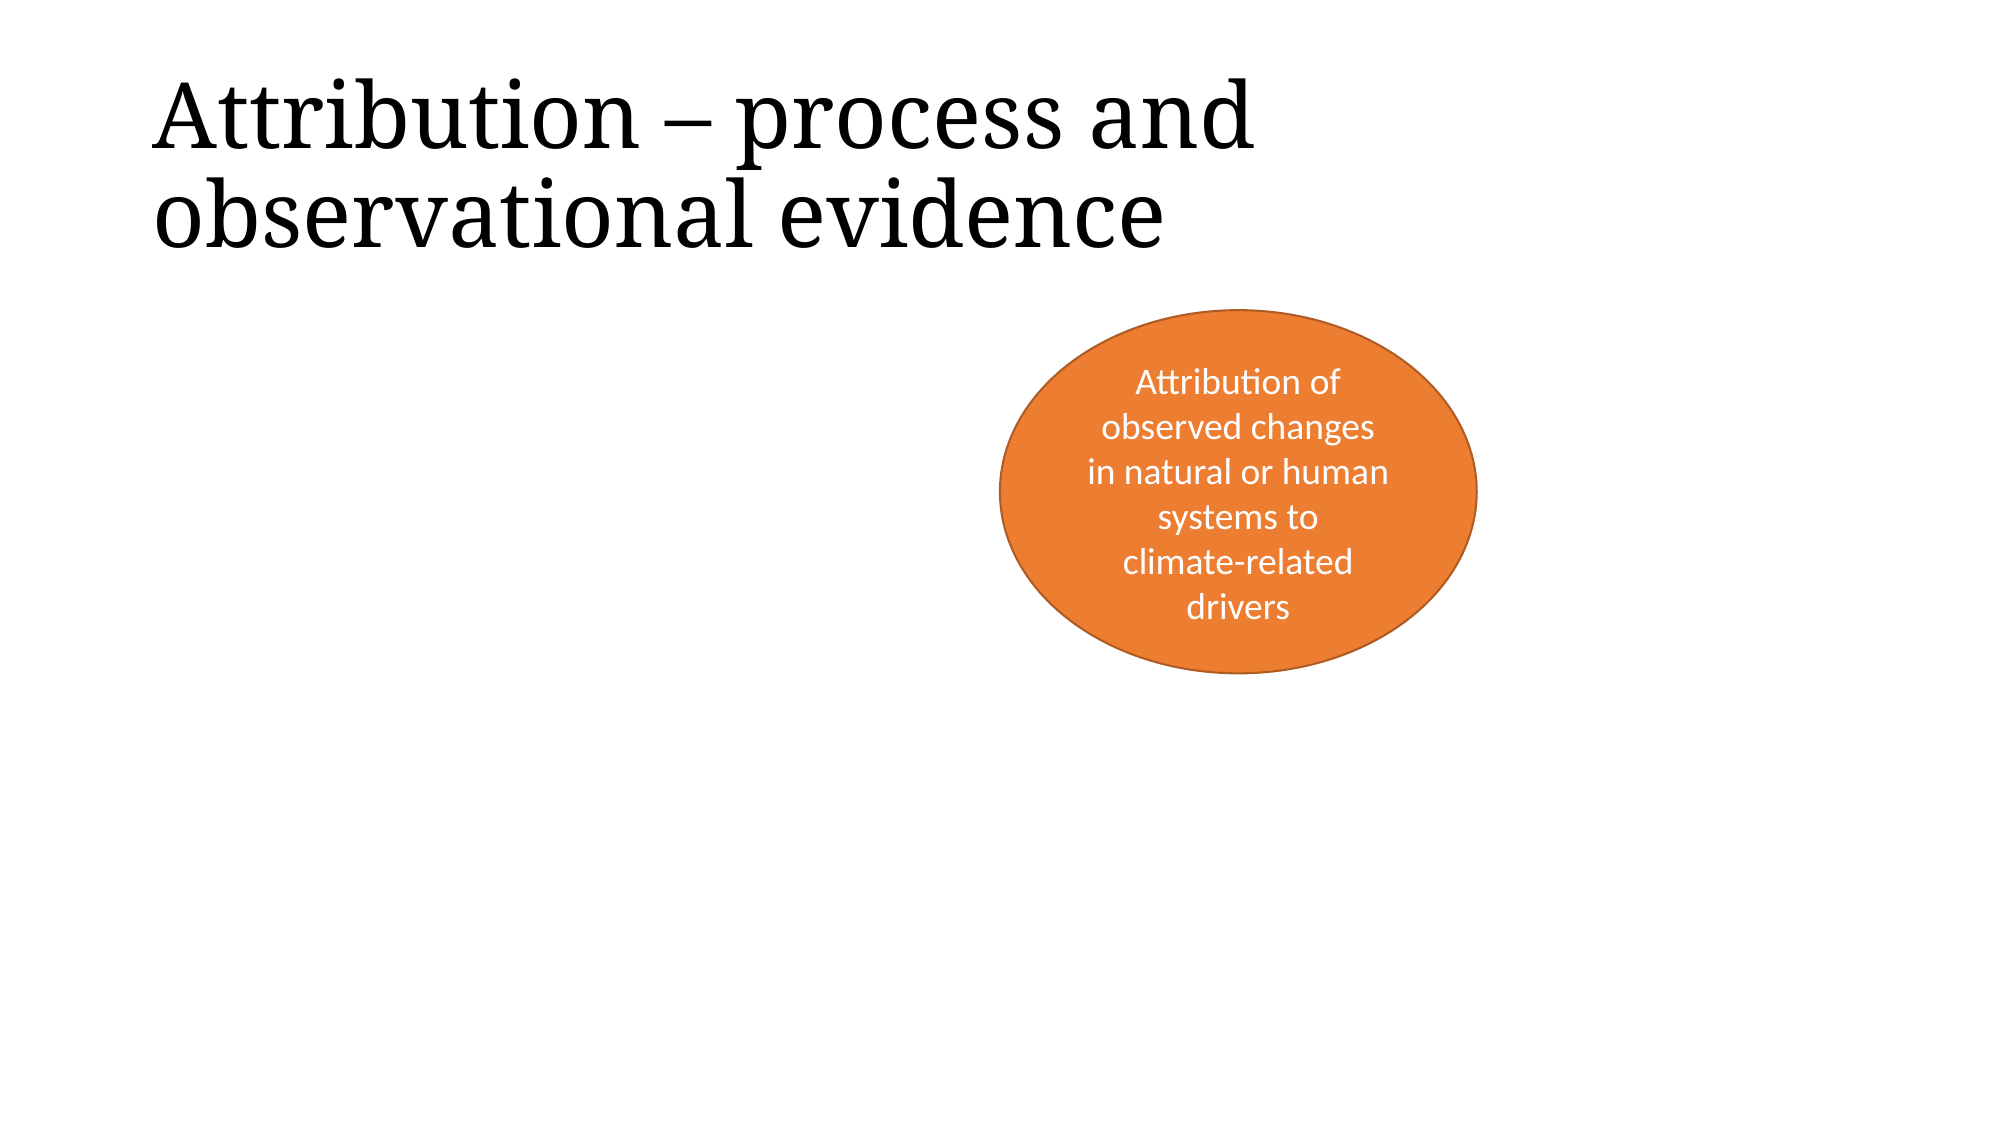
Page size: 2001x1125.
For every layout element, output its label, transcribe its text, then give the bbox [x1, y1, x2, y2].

title Attribution – process and observational evidence [137, 59, 1863, 278]
text_box Attribution of observed changes in natural or human systems to climate-related drivers [998, 309, 1478, 675]
